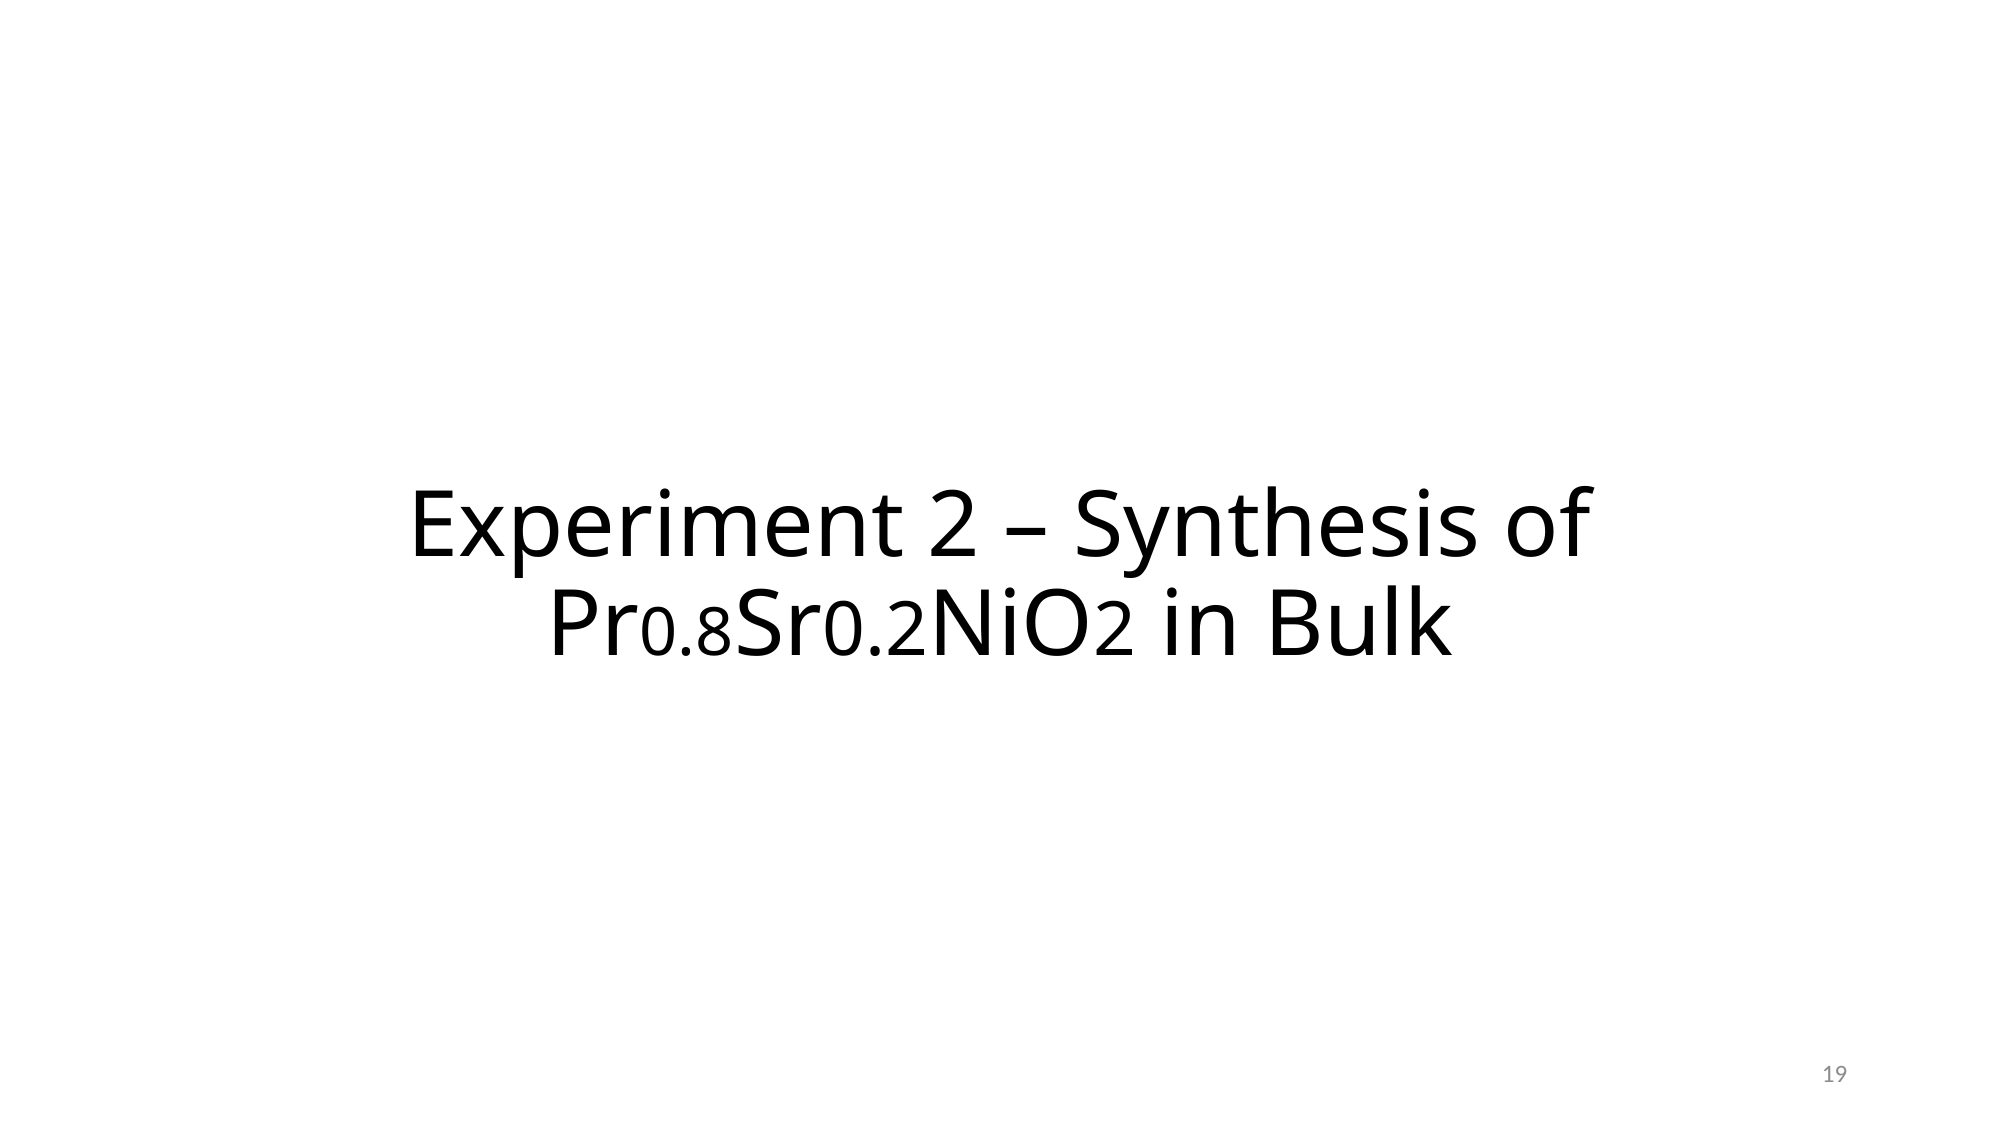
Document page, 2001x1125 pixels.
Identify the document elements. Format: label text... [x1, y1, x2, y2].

slide_number 19 [1412, 1042, 1863, 1103]
title Experiment 2 – Synthesis of Pr0.8Sr0.2NiO2 in Bulk [137, 467, 1863, 685]
